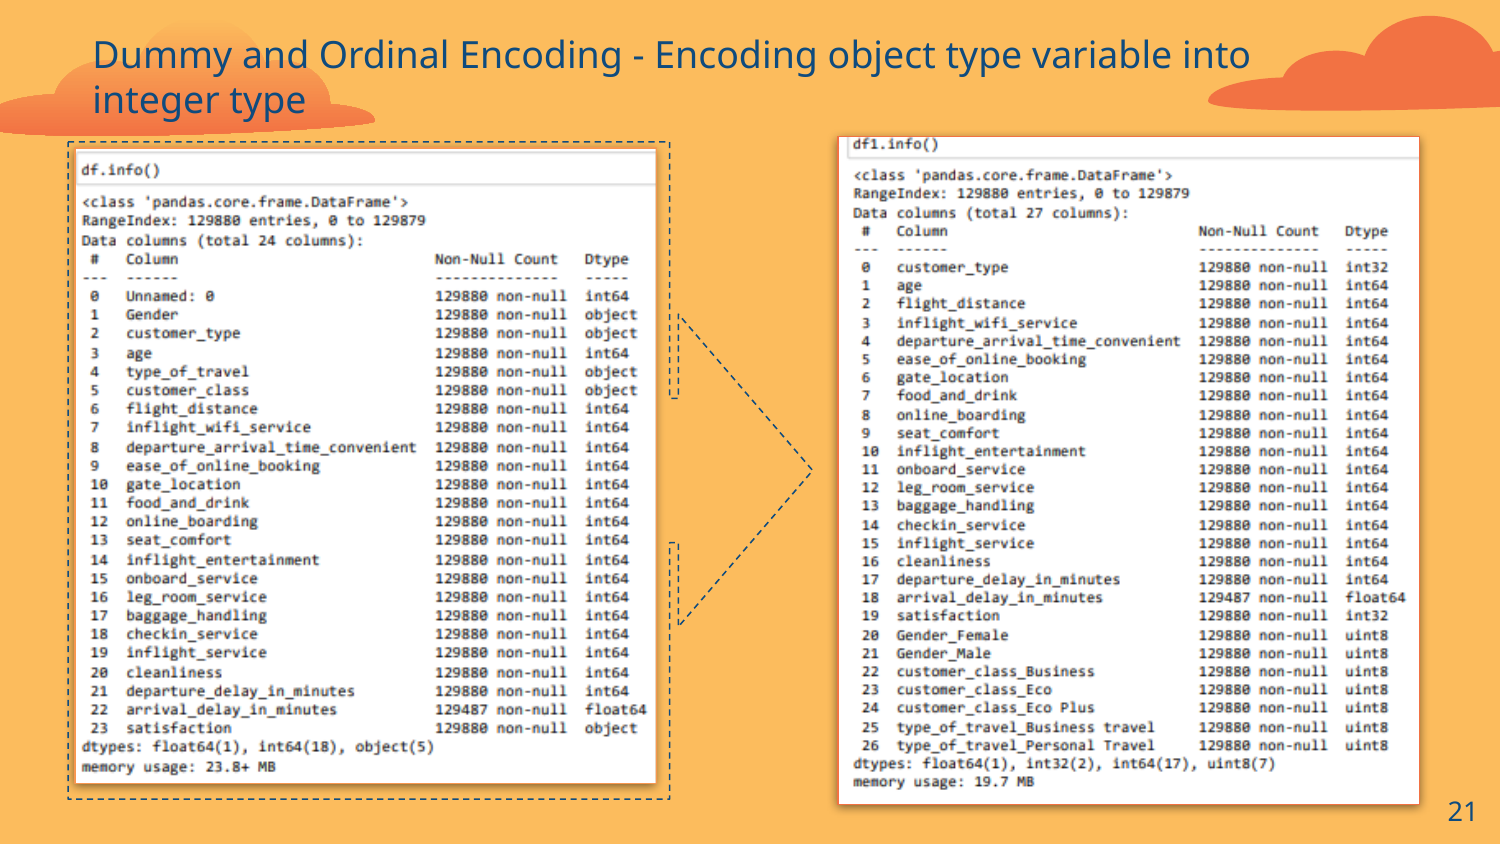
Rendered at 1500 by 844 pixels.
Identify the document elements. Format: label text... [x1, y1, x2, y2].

text_box [1342, 15, 1500, 111]
title Dummy and Ordinal Encoding - Encoding object type variable into integer type [77, 15, 1342, 138]
slide_number ‹#› [1403, 779, 1494, 844]
picture [838, 136, 1420, 805]
picture [75, 148, 656, 784]
text_box [68, 141, 813, 800]
text_box [0, 68, 77, 136]
